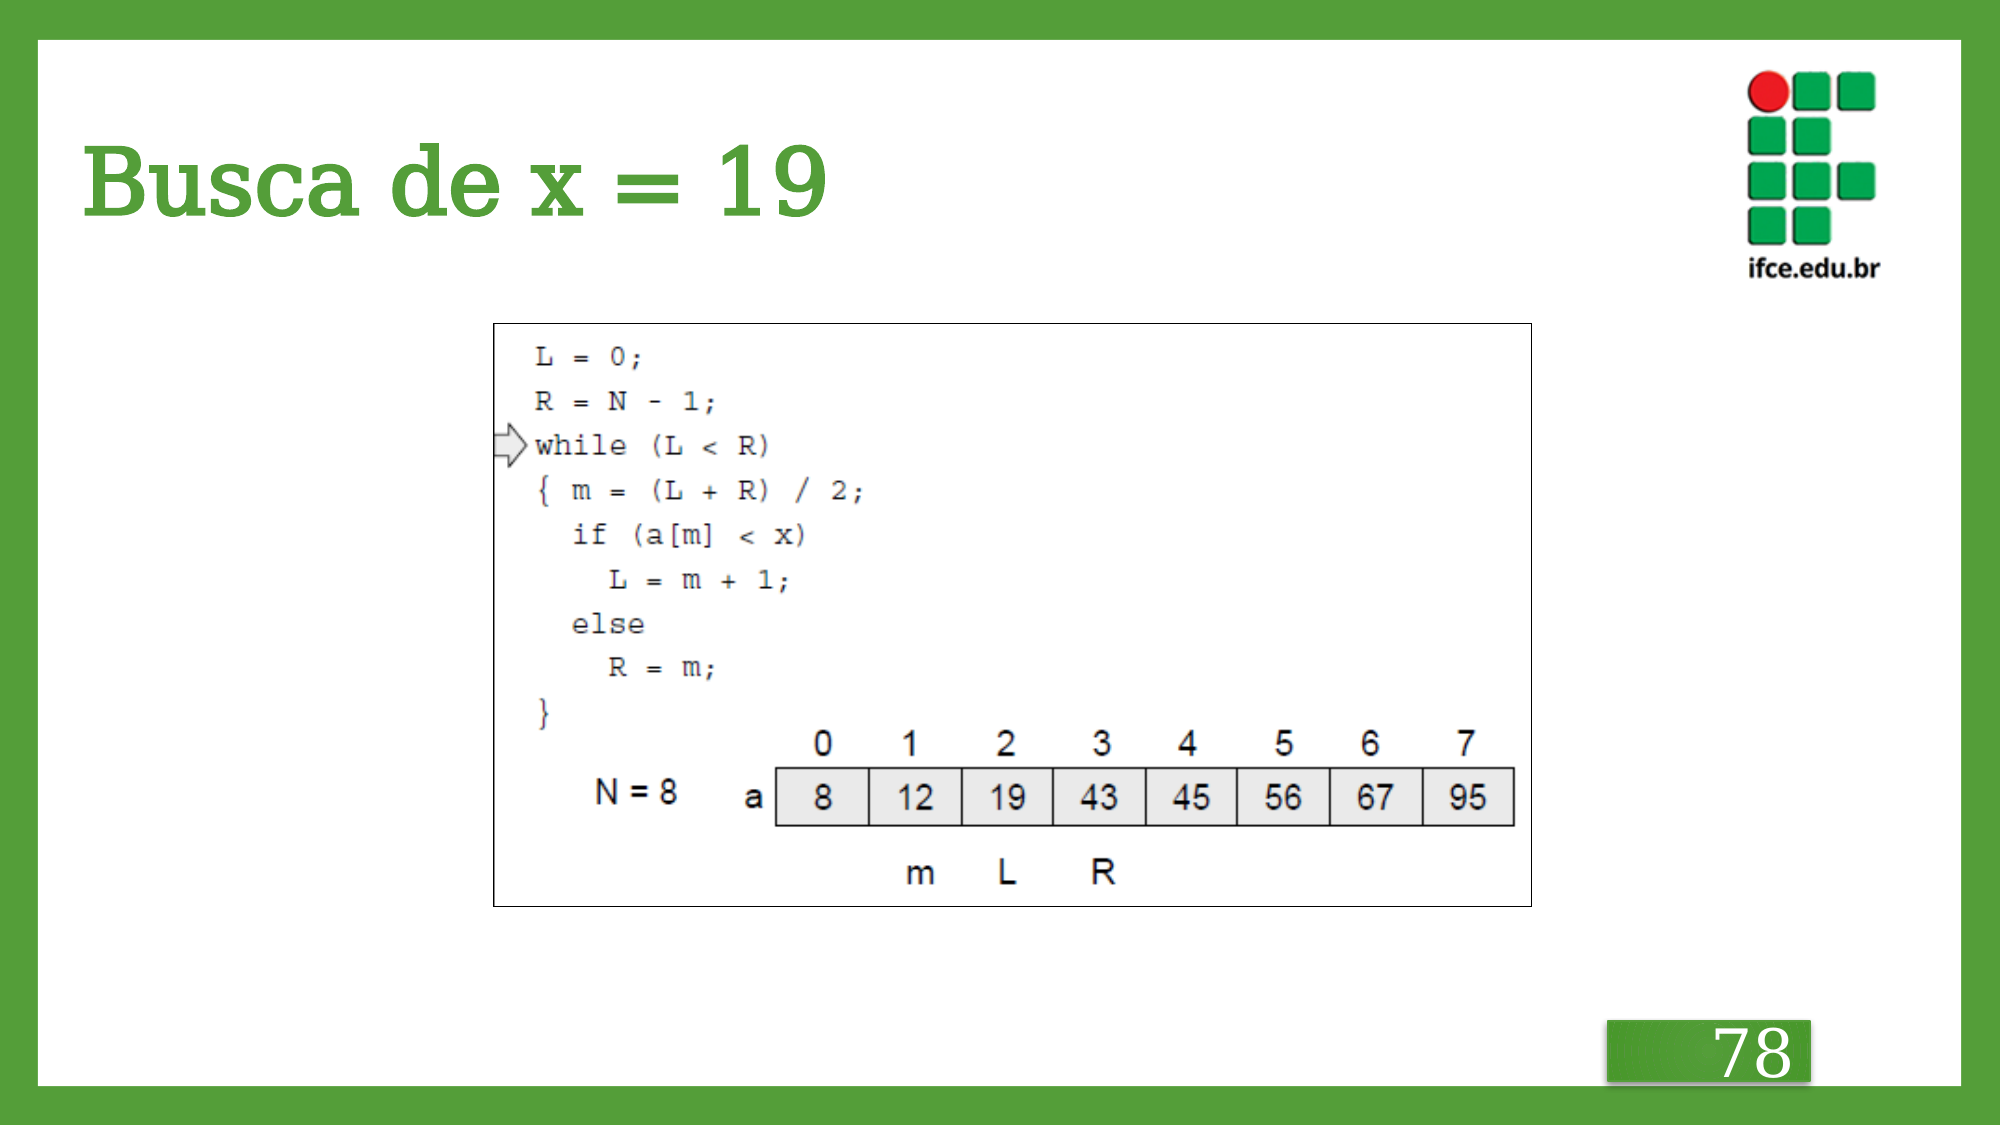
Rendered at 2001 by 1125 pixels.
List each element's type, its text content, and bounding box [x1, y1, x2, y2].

title Busca de x = 19 [65, 73, 1656, 296]
slide_number 78 [1607, 1020, 1811, 1082]
picture [493, 322, 1532, 907]
picture [1661, 45, 1957, 296]
